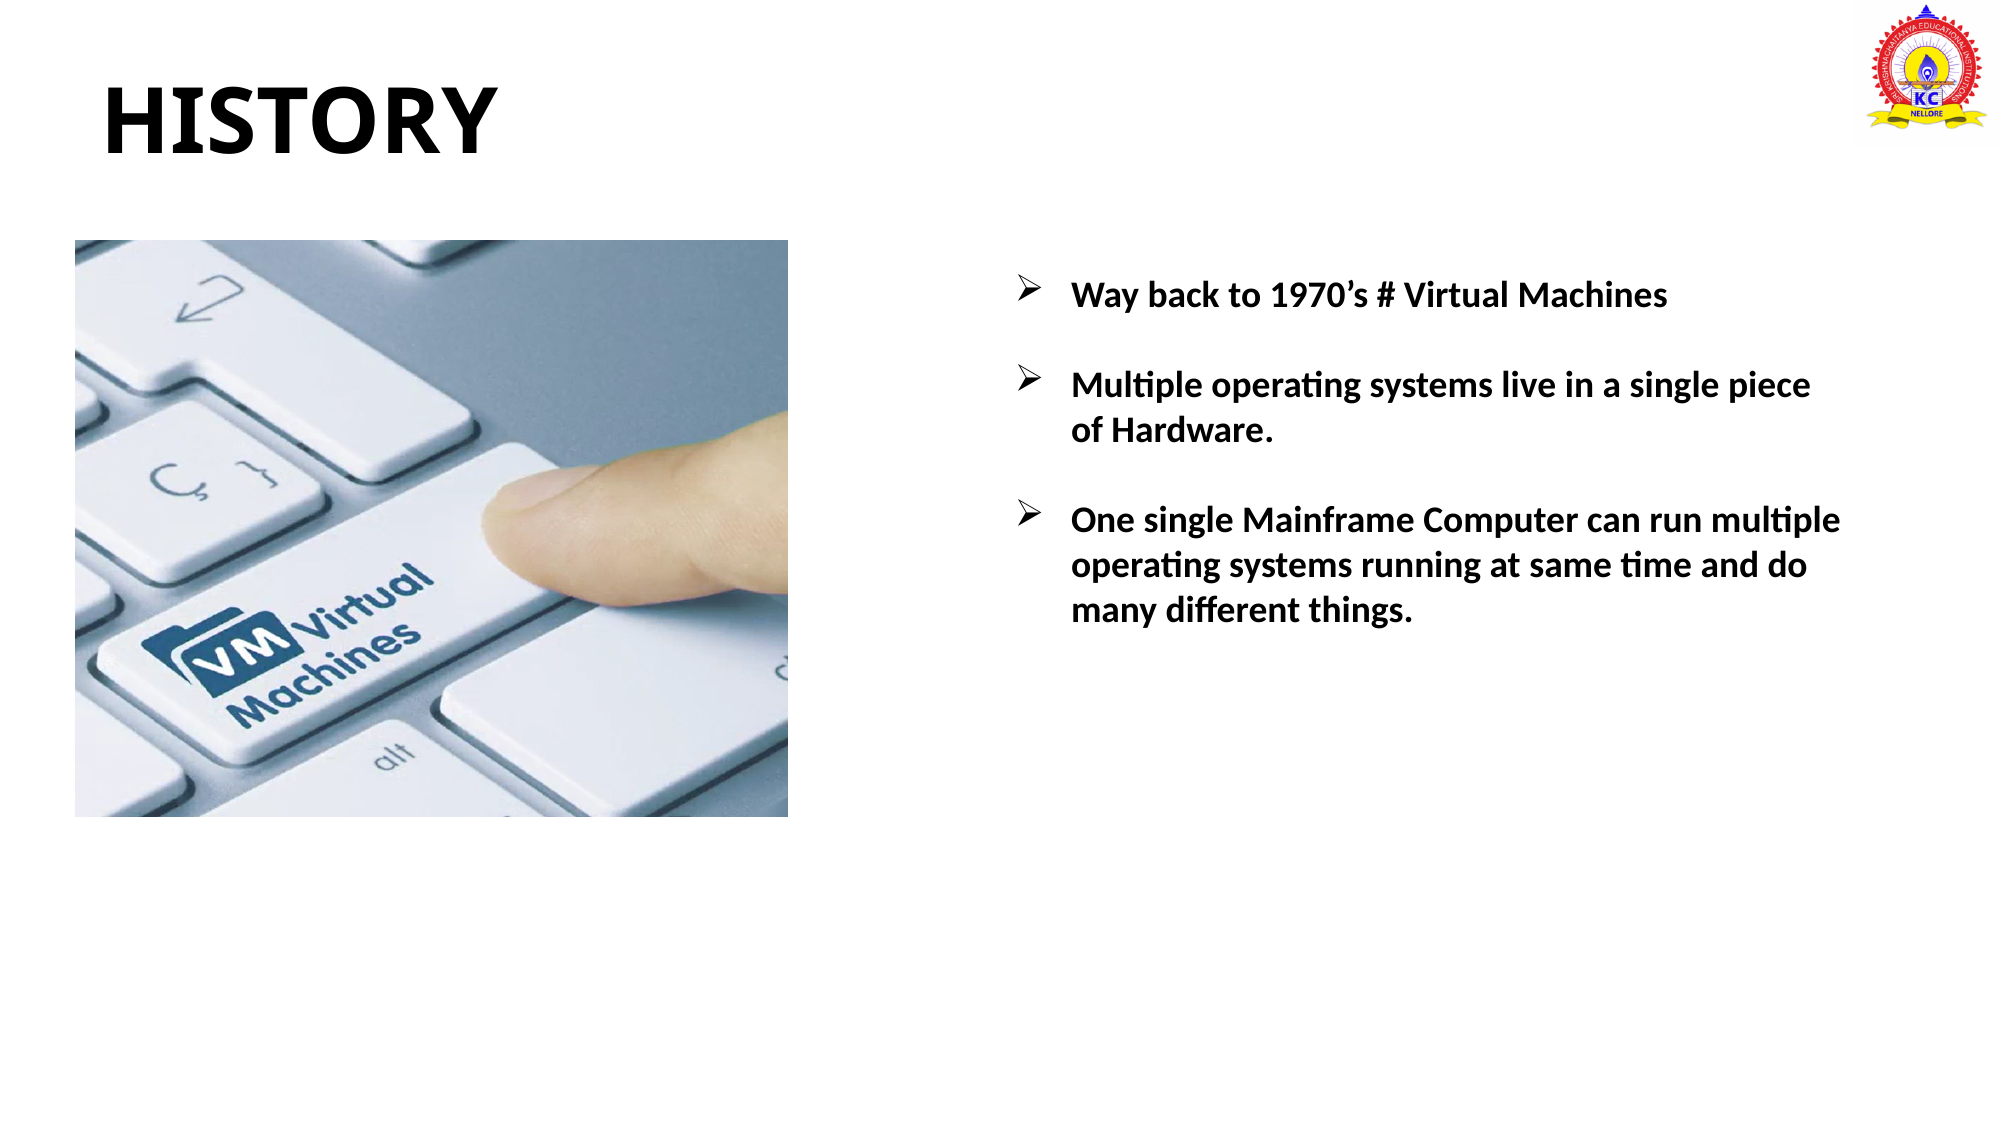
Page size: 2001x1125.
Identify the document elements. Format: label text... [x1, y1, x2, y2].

title HISTORY [100, 74, 1901, 213]
picture [74, 240, 788, 817]
picture [1854, 0, 2000, 146]
text_box Way back to 1970’s # Virtual Machines Multiple operating systems live in a single piece of Hardware. One single Mainframe Computer can run multiple operating systems running at same time and do many different things. [999, 172, 1863, 878]
